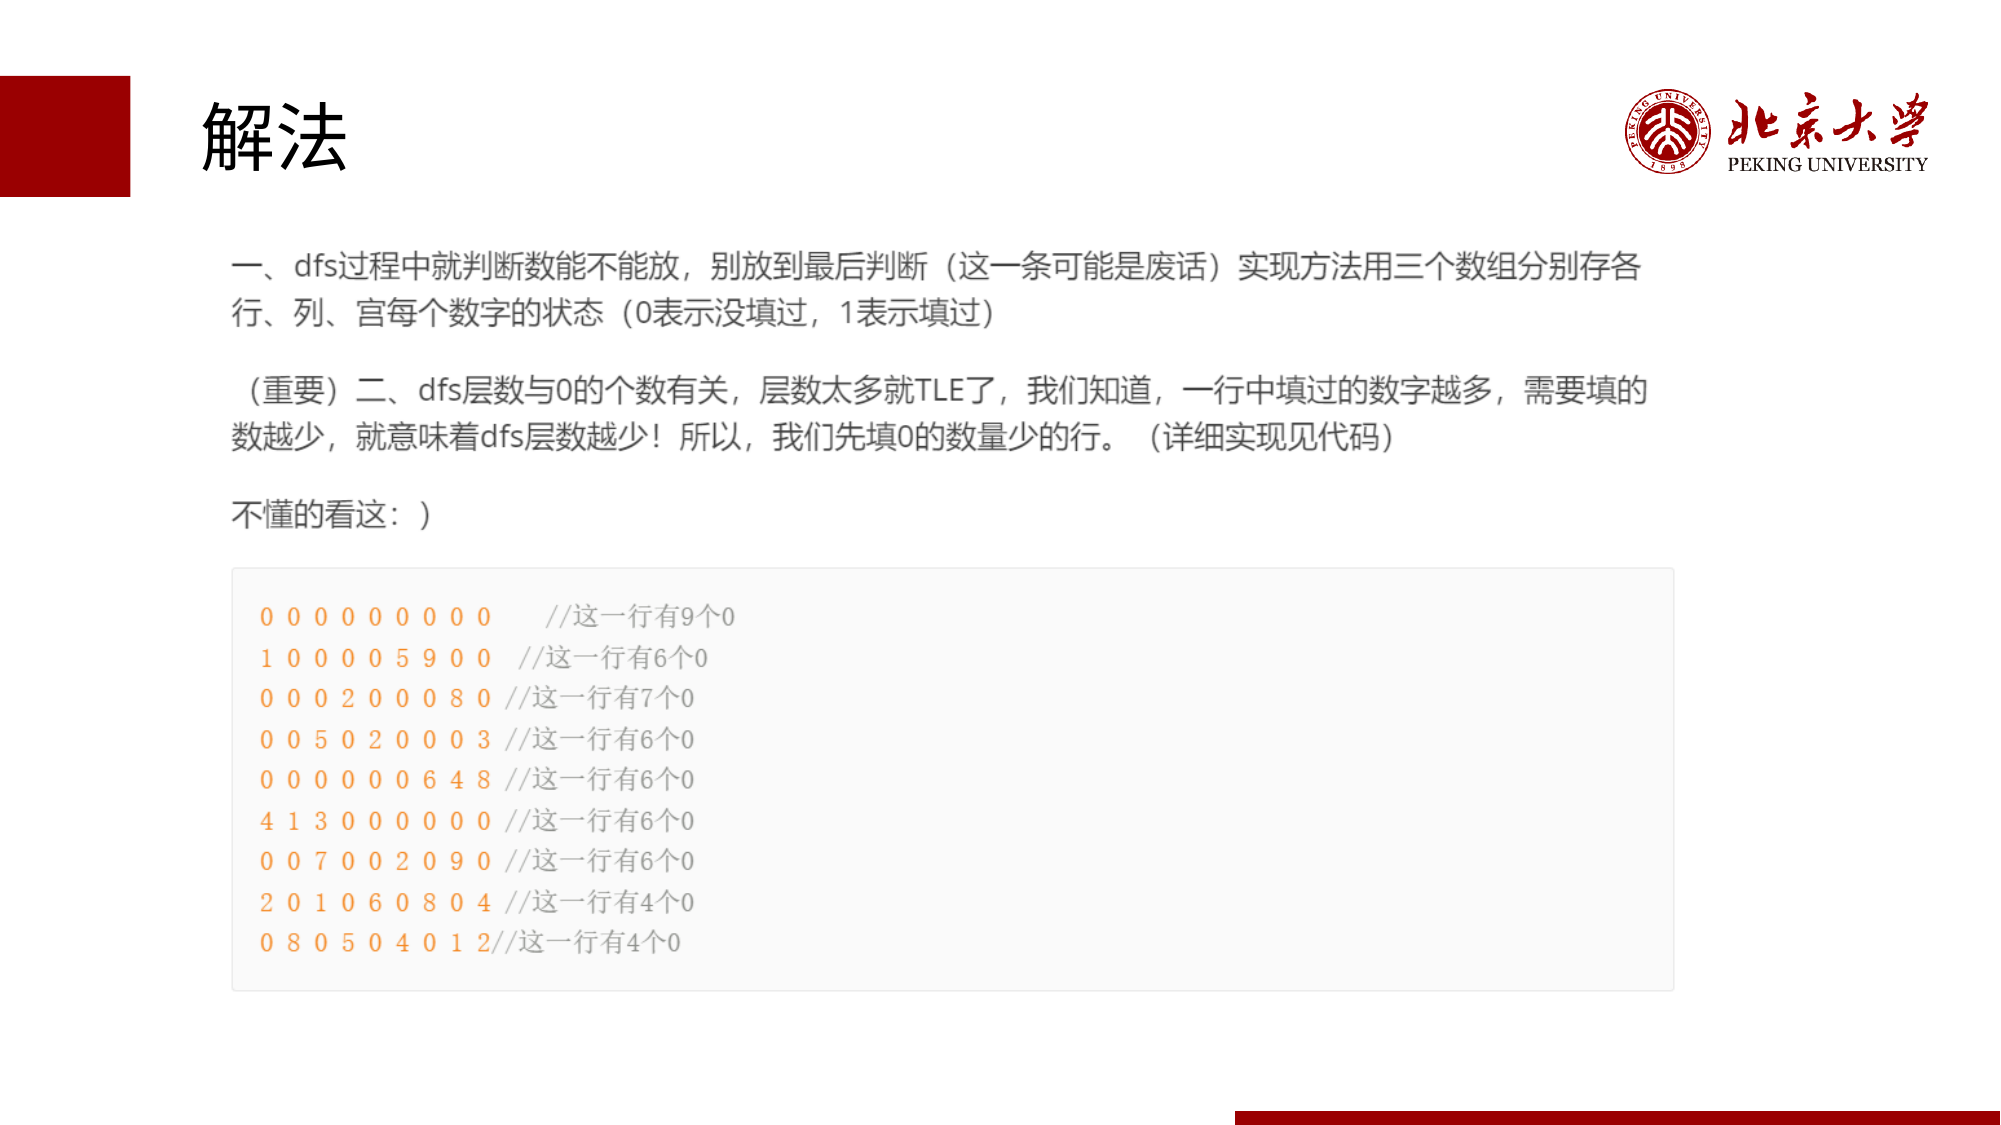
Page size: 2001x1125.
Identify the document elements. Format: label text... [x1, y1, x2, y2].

text_box [1235, 1111, 2000, 1125]
picture [211, 234, 1694, 1011]
text_box 解法 [186, 83, 752, 189]
text_box [0, 75, 131, 197]
picture [1625, 89, 1928, 174]
